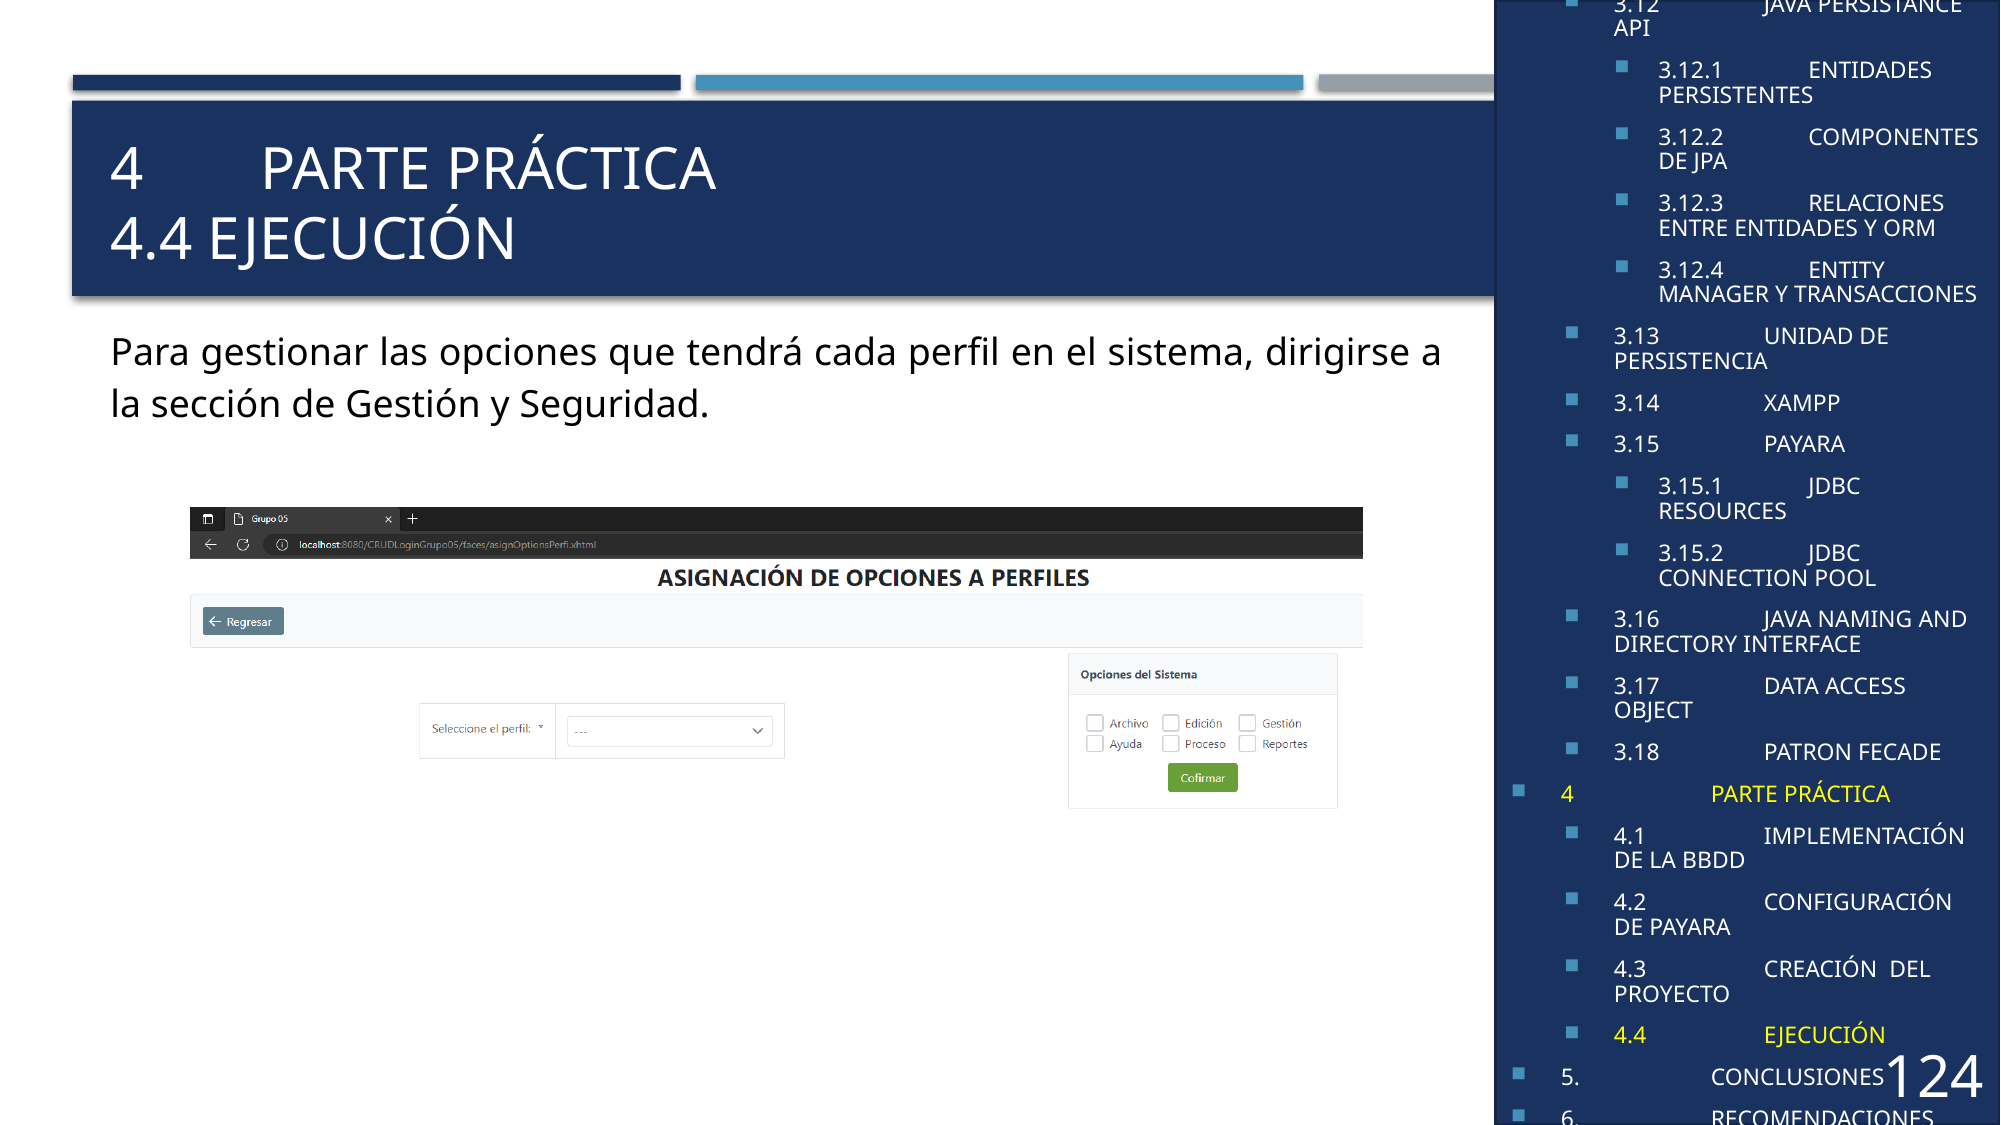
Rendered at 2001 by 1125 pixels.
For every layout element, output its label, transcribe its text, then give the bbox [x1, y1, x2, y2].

text_box 124 [1825, 1049, 1999, 1110]
title 4 Parte práctica 4.4 EJECUCIÓN [95, 112, 1494, 279]
text_box [314, 483, 2000, 559]
text_box 3.12 JAVA PERSISTANCE API 3.12.1 ENTIDADES PERSISTENTES 3.12.2 COMPONENTES DE JPA 3.12.3 RELACIONES ENTRE ENTIDADES Y ORM 3.12.4 ENTITY MANAGER Y TRANSACCIONES 3.13 UNIDAD DE PERSISTENCIA 3.14 XAMPP 3.15 PAYARA 3.15.1 JDBC RESOURCES 3.15.2 JDBC CONNECTION POOL 3.16 JAVA NAMING AND DIRECTORY INTERFACE 3.17 DATA ACCESS OBJECT 3.18 PATRON FECADE 4 PARTE PRÁCTICA 4.1 IMPLEMENTACIÓN DE LA BBDD 4.2 CONFIGURACIÓN DE PAYARA 4.3 CREACIÓN DEL PROYECTO 4.4 EJECUCIÓN 5. CONCLUSIONES 6. RECOMENDACIONES [1494, 559, 2000, 838]
picture [190, 507, 1364, 837]
list Para gestionar las opciones que tendrá cada perfil en el sistema, dirigirse a la sección de Gestión y Seguridad. [95, 303, 1459, 444]
text_box 3.12 JAVA PERSISTANCE API 3.12.1 ENTIDADES PERSISTENTES 3.12.2 COMPONENTES DE JPA 3.12.3 RELACIONES ENTRE ENTIDADES Y ORM 3.12.4 ENTITY MANAGER Y TRANSACCIONES 3.13 UNIDAD DE PERSISTENCIA 3.14 XAMPP 3.15 PAYARA 3.15.1 JDBC RESOURCES 3.15.2 JDBC CONNECTION POOL 3.16 JAVA NAMING AND DIRECTORY INTERFACE 3.17 DATA ACCESS OBJECT 3.18 PATRON FECADE 4 PARTE PRÁCTICA 4.1 IMPLEMENTACIÓN DE LA BBDD 4.2 CONFIGURACIÓN DE PAYARA 4.3 CREACIÓN DEL PROYECTO 4.4 EJECUCIÓN 5. CONCLUSIONES 6. RECOMENDACIONES [1494, 839, 2000, 1125]
text_box 3.12 JAVA PERSISTANCE API 3.12.1 ENTIDADES PERSISTENTES 3.12.2 COMPONENTES DE JPA 3.12.3 RELACIONES ENTRE ENTIDADES Y ORM 3.12.4 ENTITY MANAGER Y TRANSACCIONES 3.13 UNIDAD DE PERSISTENCIA 3.14 XAMPP 3.15 PAYARA 3.15.1 JDBC RESOURCES 3.15.2 JDBC CONNECTION POOL 3.16 JAVA NAMING AND DIRECTORY INTERFACE 3.17 DATA ACCESS OBJECT 3.18 PATRON FECADE 4 PARTE PRÁCTICA 4.1 IMPLEMENTACIÓN DE LA BBDD 4.2 CONFIGURACIÓN DE PAYARA 4.3 CREACIÓN DEL PROYECTO 4.4 EJECUCIÓN 5. CONCLUSIONES 6. RECOMENDACIONES [1494, 0, 2000, 483]
